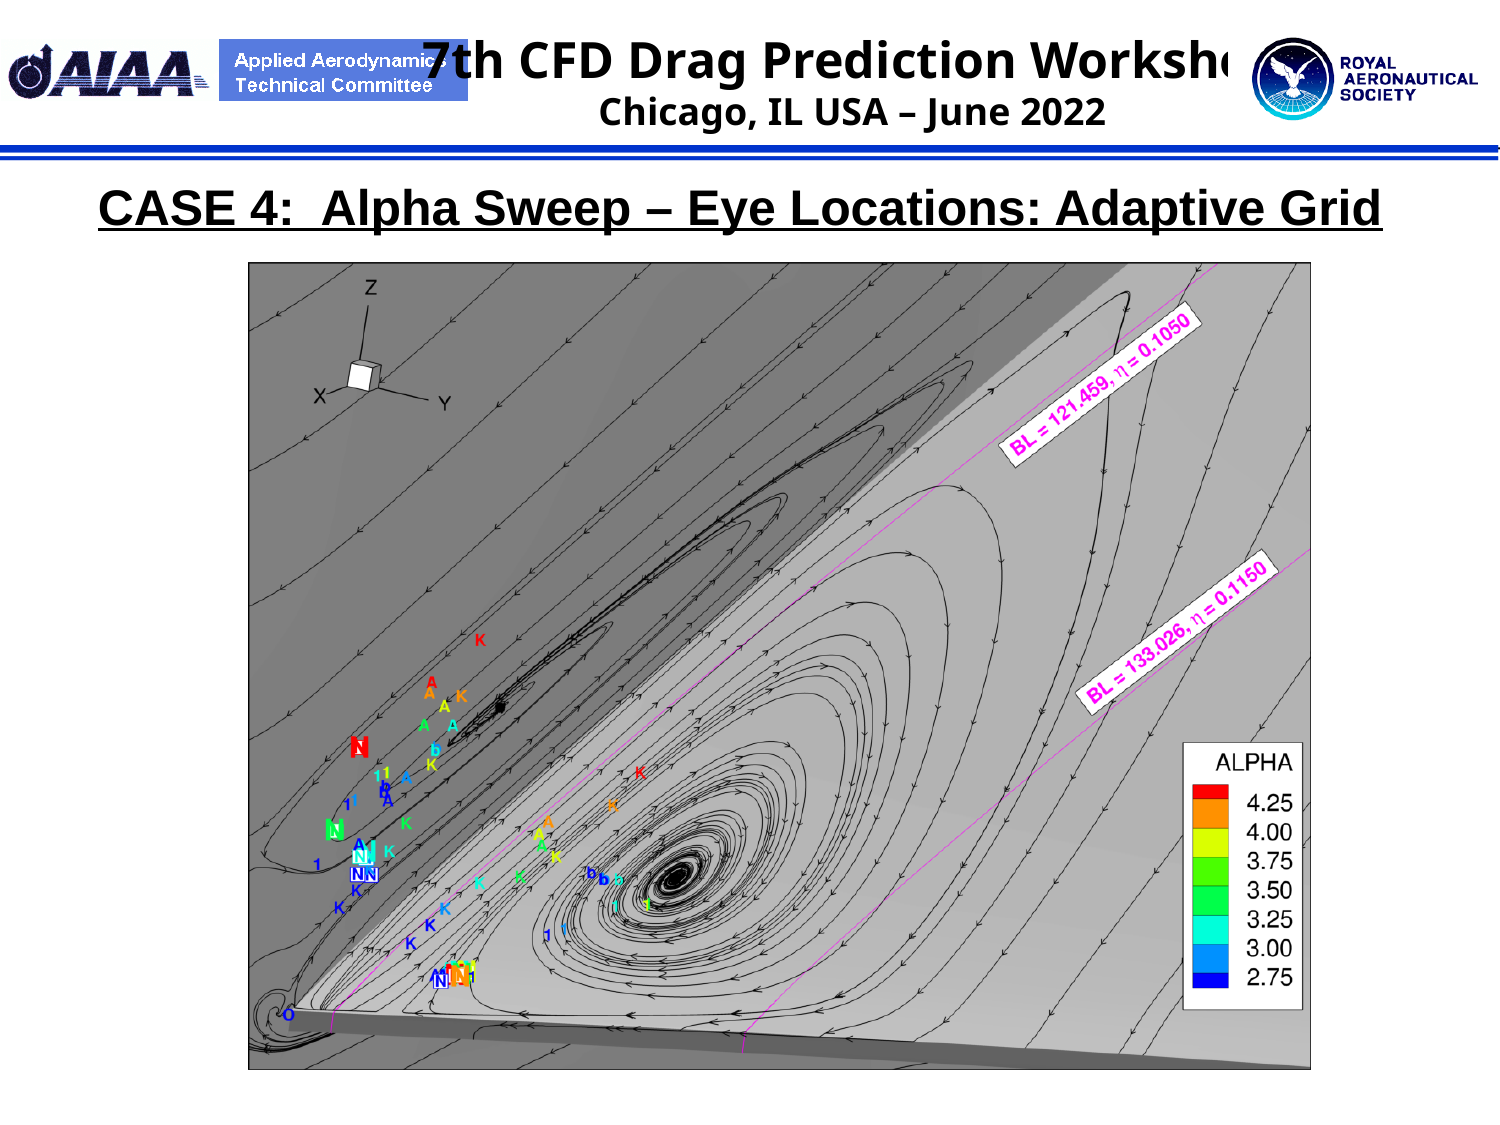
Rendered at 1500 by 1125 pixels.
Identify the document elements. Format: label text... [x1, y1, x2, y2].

picture [463, 56, 468, 73]
text_box CASE 4: Alpha Sweep – Eye Locations: Adaptive Grid [83, 167, 1399, 243]
picture [1, 39, 468, 101]
picture [1228, 13, 1500, 144]
picture [248, 262, 1311, 1070]
